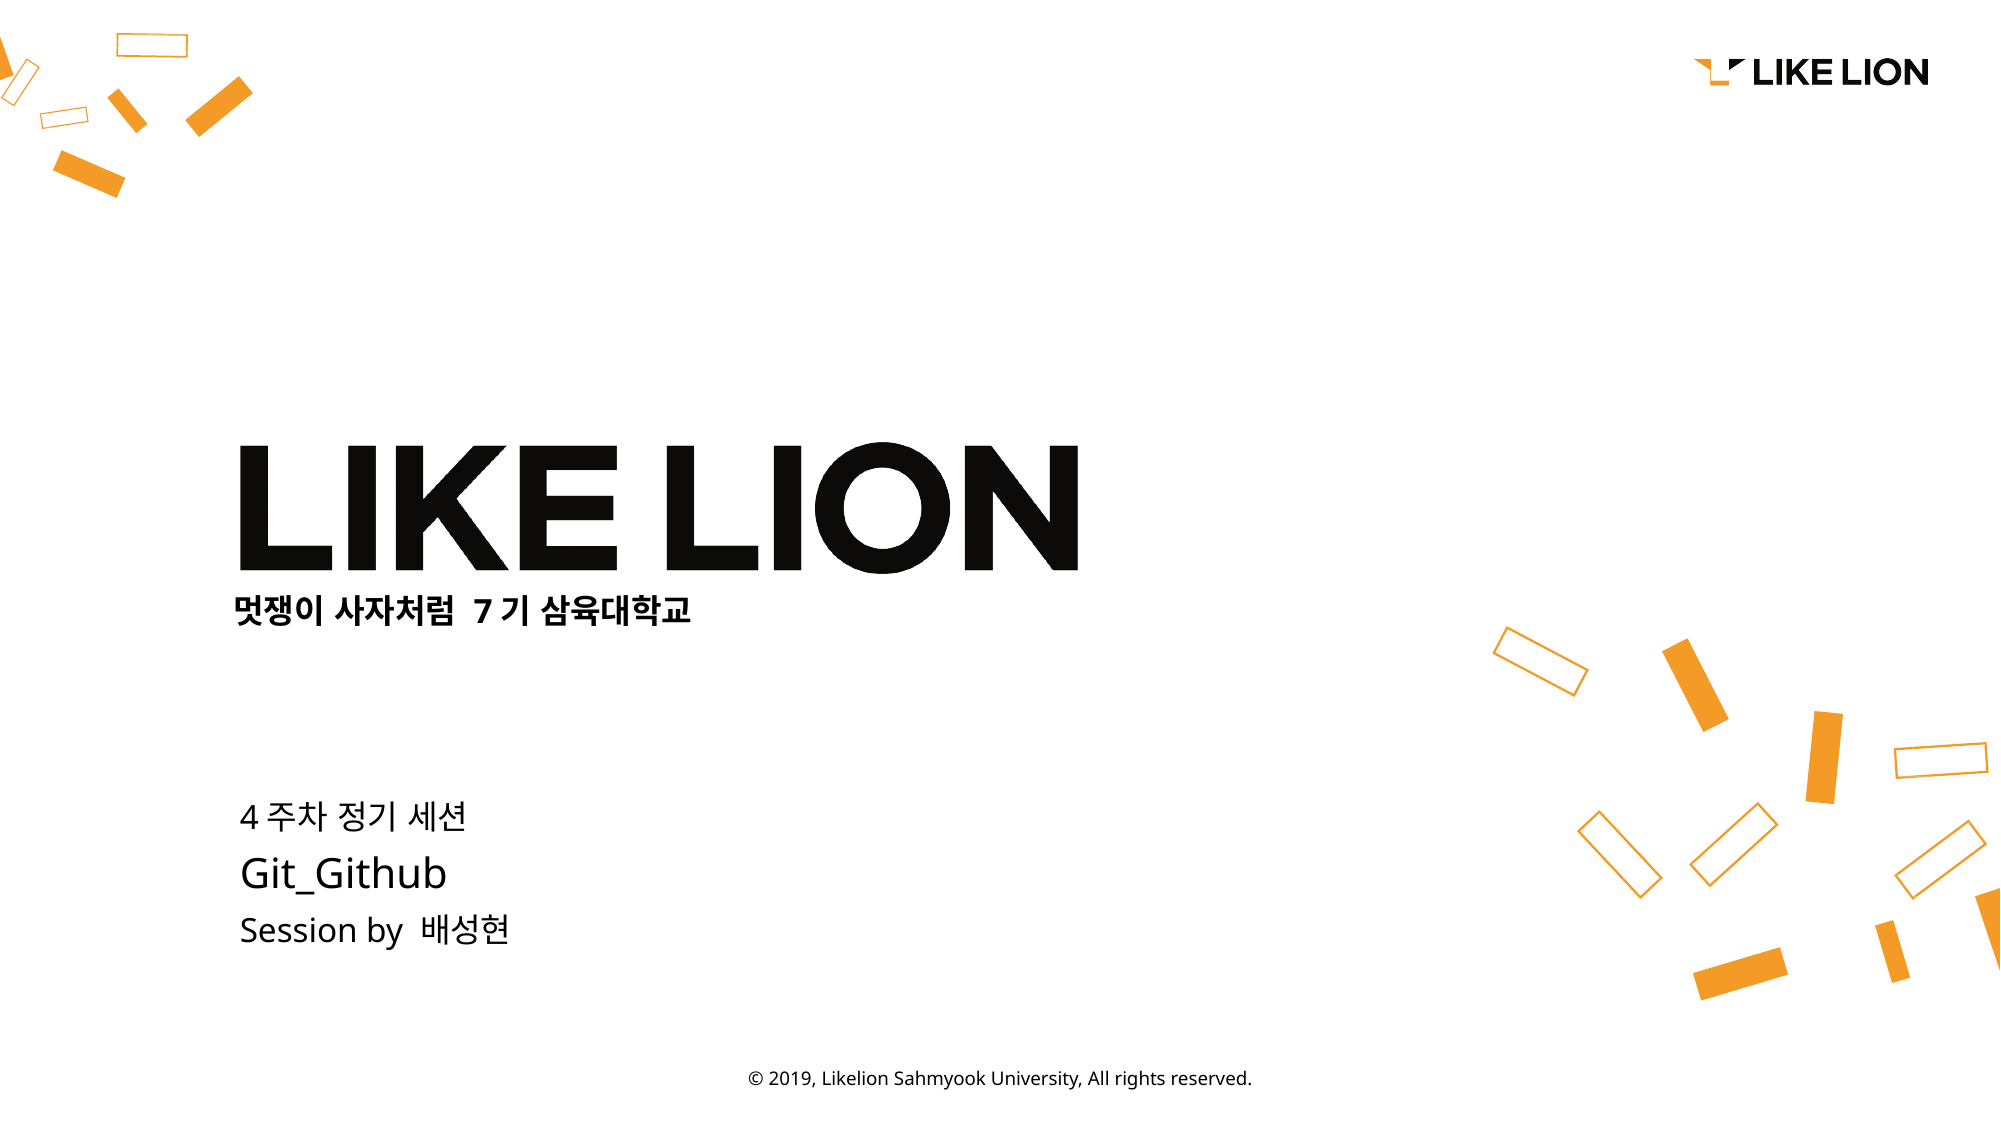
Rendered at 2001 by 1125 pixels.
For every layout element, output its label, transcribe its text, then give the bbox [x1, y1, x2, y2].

text_box [1893, 742, 1989, 779]
text_box [1875, 920, 1911, 983]
text_box [116, 33, 188, 58]
text_box [52, 150, 126, 198]
text_box 멋쟁이 사자처럼 7기 삼육대학교 [218, 591, 708, 638]
subtitle 4주차 정기 세션 Git_Github Session by 배성현 [224, 796, 1725, 1068]
text_box [1692, 947, 1789, 1001]
text_box [107, 88, 148, 134]
picture [1693, 58, 1928, 88]
text_box [1974, 888, 2000, 972]
text_box [185, 76, 253, 138]
text_box [1492, 626, 1589, 697]
text_box [39, 106, 89, 129]
picture [240, 442, 1078, 574]
text_box [1662, 638, 1729, 733]
text_box [0, 58, 40, 107]
text_box [1576, 810, 1663, 900]
text_box [1805, 711, 1843, 805]
text_box [0, 36, 14, 81]
text_box [1894, 819, 1988, 900]
text_box [1689, 801, 1779, 888]
